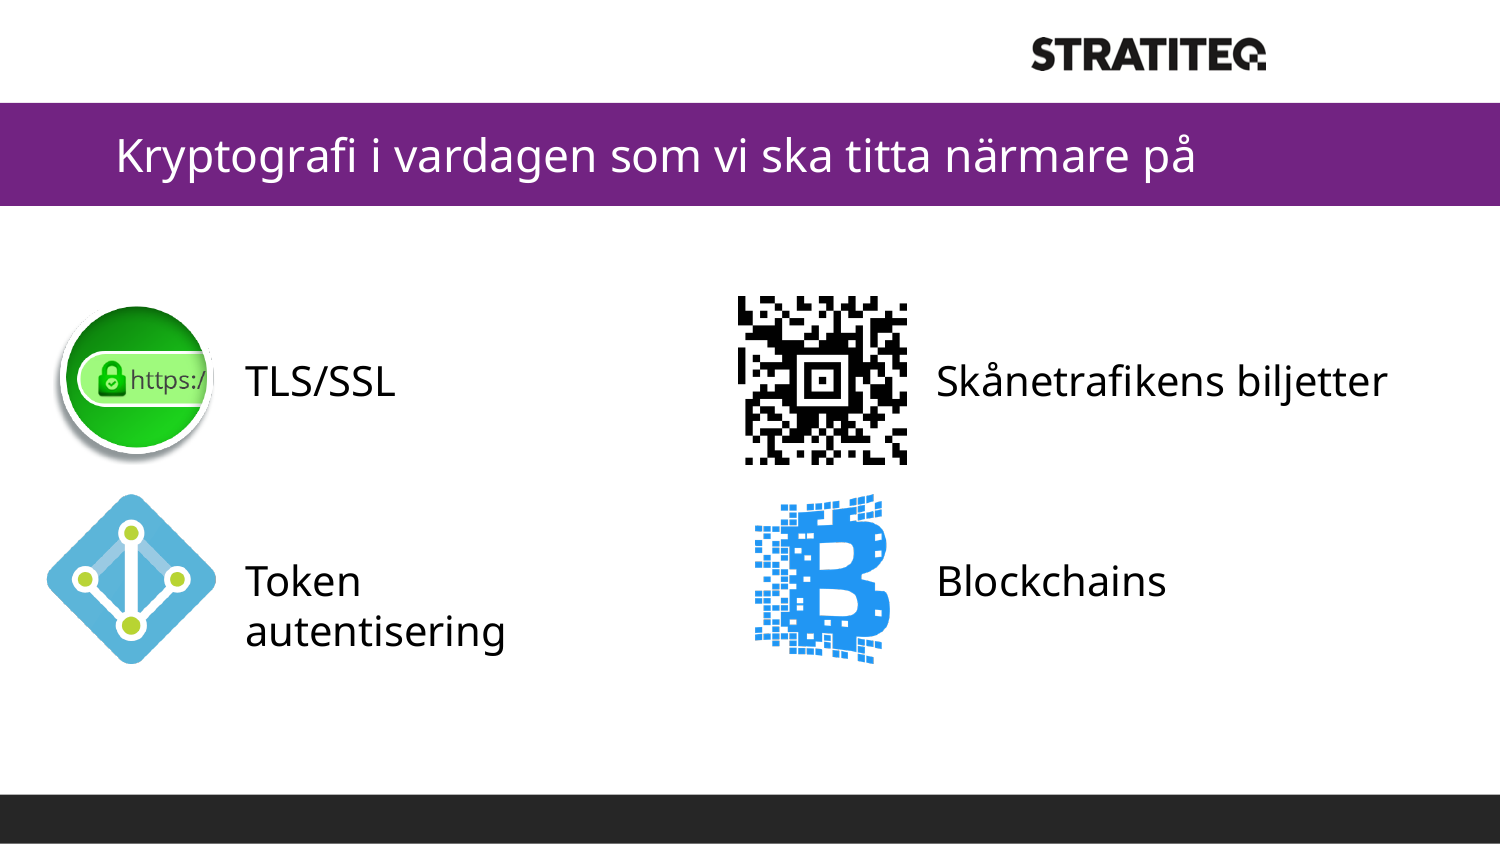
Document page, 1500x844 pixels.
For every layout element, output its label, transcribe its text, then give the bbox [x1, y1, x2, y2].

picture [1031, 37, 1266, 71]
picture [754, 494, 890, 664]
text_box Skånetrafikens biljetter Blockchains [921, 347, 1459, 613]
title Kryptografi i vardagen som vi ska titta närmare på [100, 117, 1436, 190]
picture [52, 296, 219, 465]
text_box TLS/SSL Token autentisering [230, 347, 632, 663]
picture [0, 494, 292, 664]
picture [738, 296, 907, 465]
